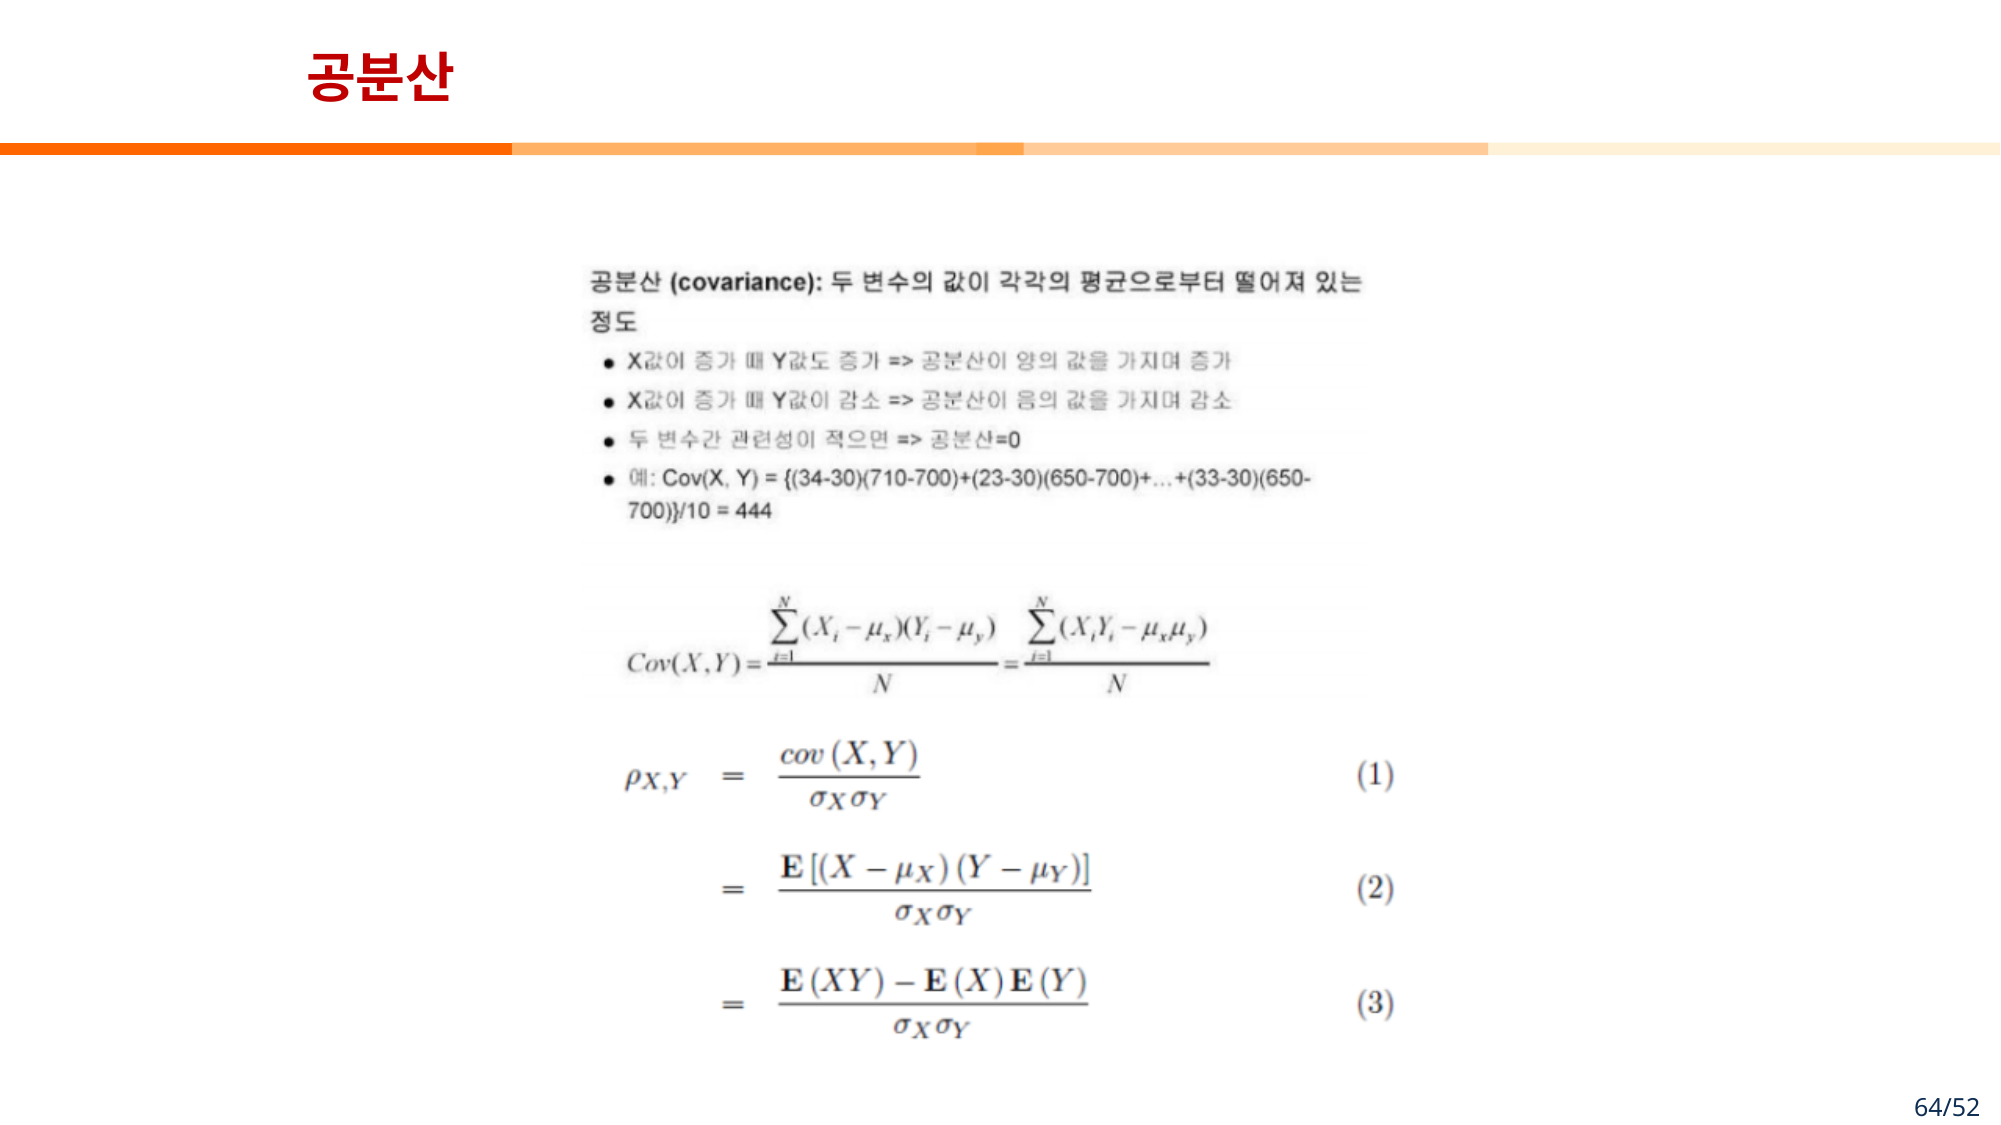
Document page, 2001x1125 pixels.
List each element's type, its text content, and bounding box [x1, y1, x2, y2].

picture [450, 212, 1550, 1079]
title 공분산 [291, 31, 1532, 122]
